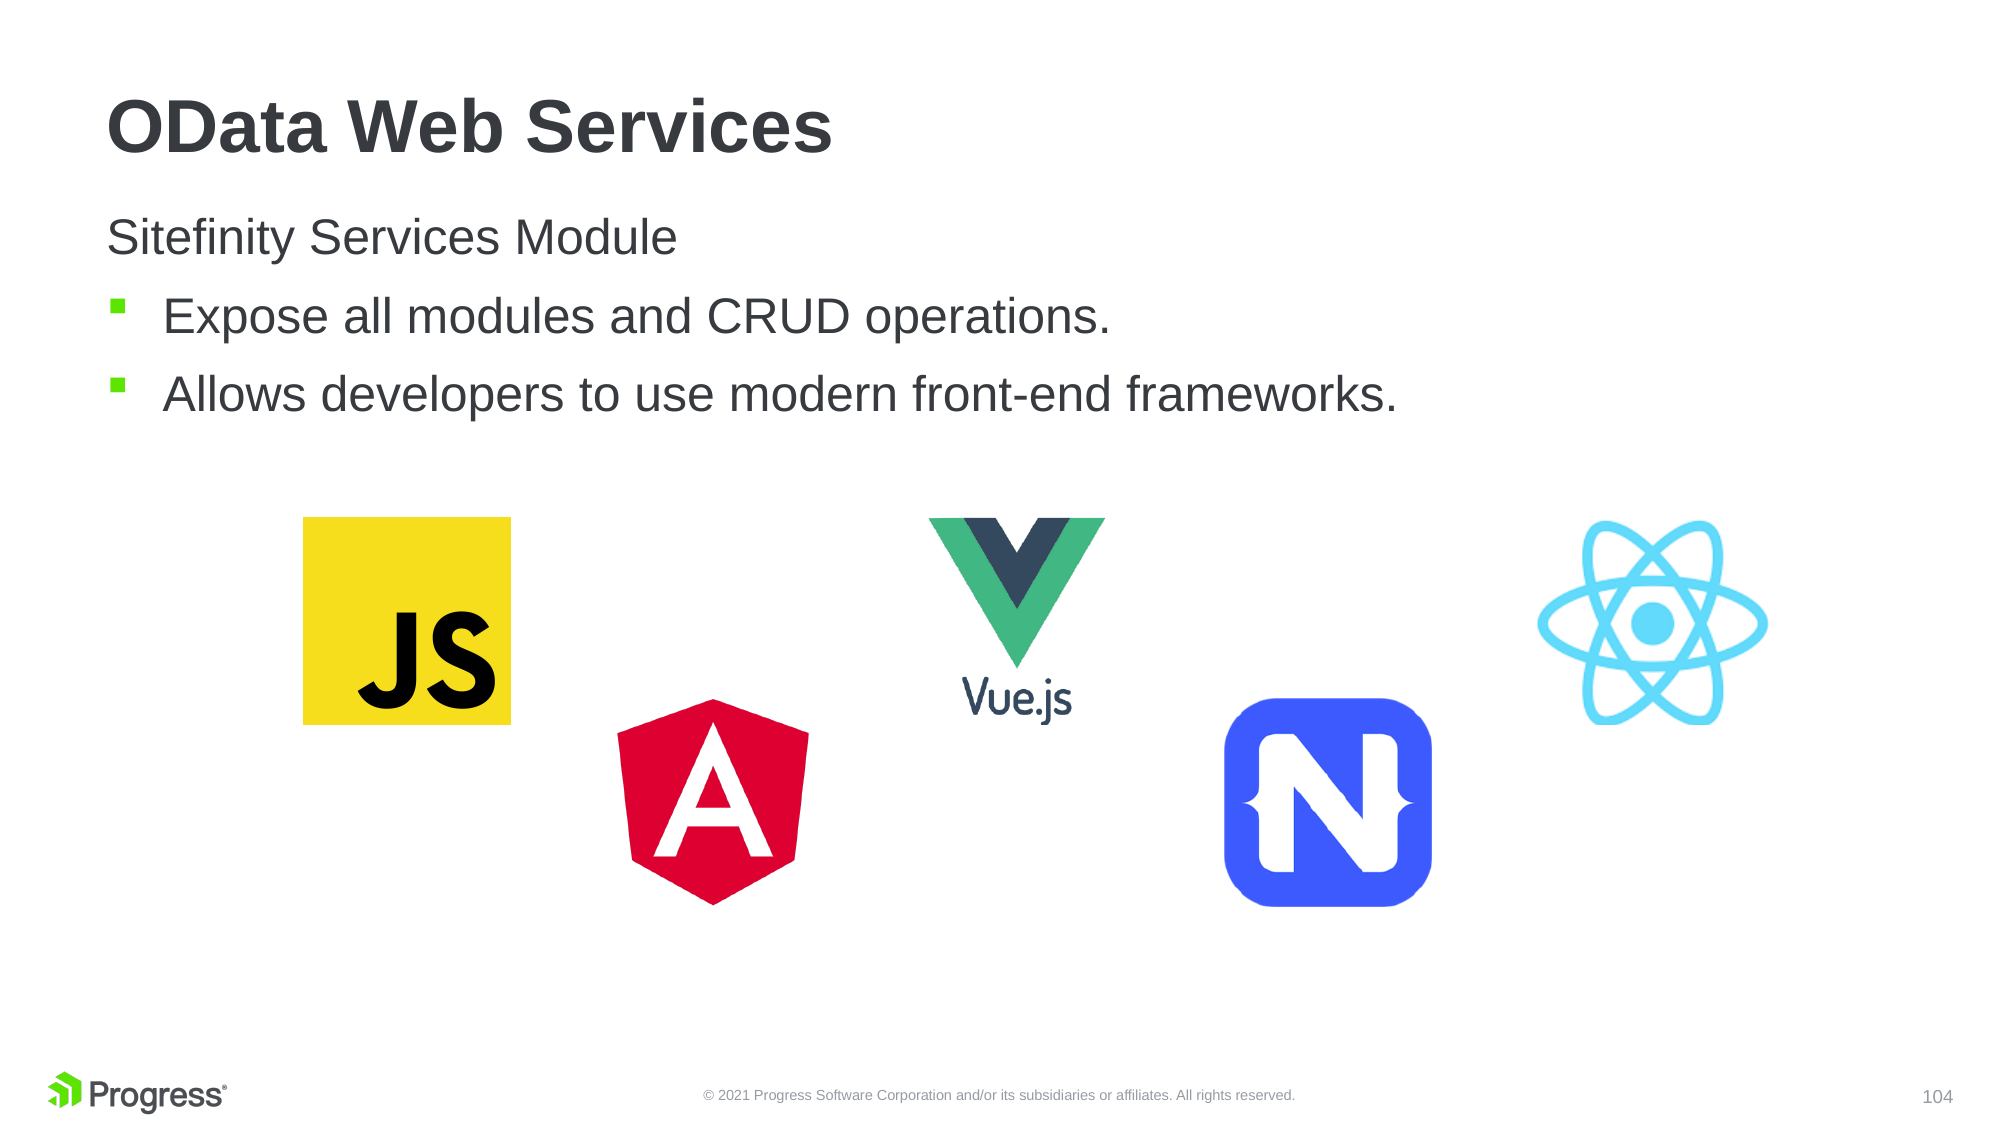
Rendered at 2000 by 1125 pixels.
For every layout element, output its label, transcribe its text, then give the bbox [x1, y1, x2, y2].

picture [302, 516, 511, 725]
picture [614, 698, 809, 907]
picture [1224, 698, 1433, 907]
list Sitefinity Services Module Expose all modules and CRUD operations. Allows developers to use modern front-end frameworks. [91, 196, 1888, 1046]
picture [1535, 516, 1771, 725]
picture [912, 516, 1121, 725]
title OData Web Services [91, 80, 1888, 177]
